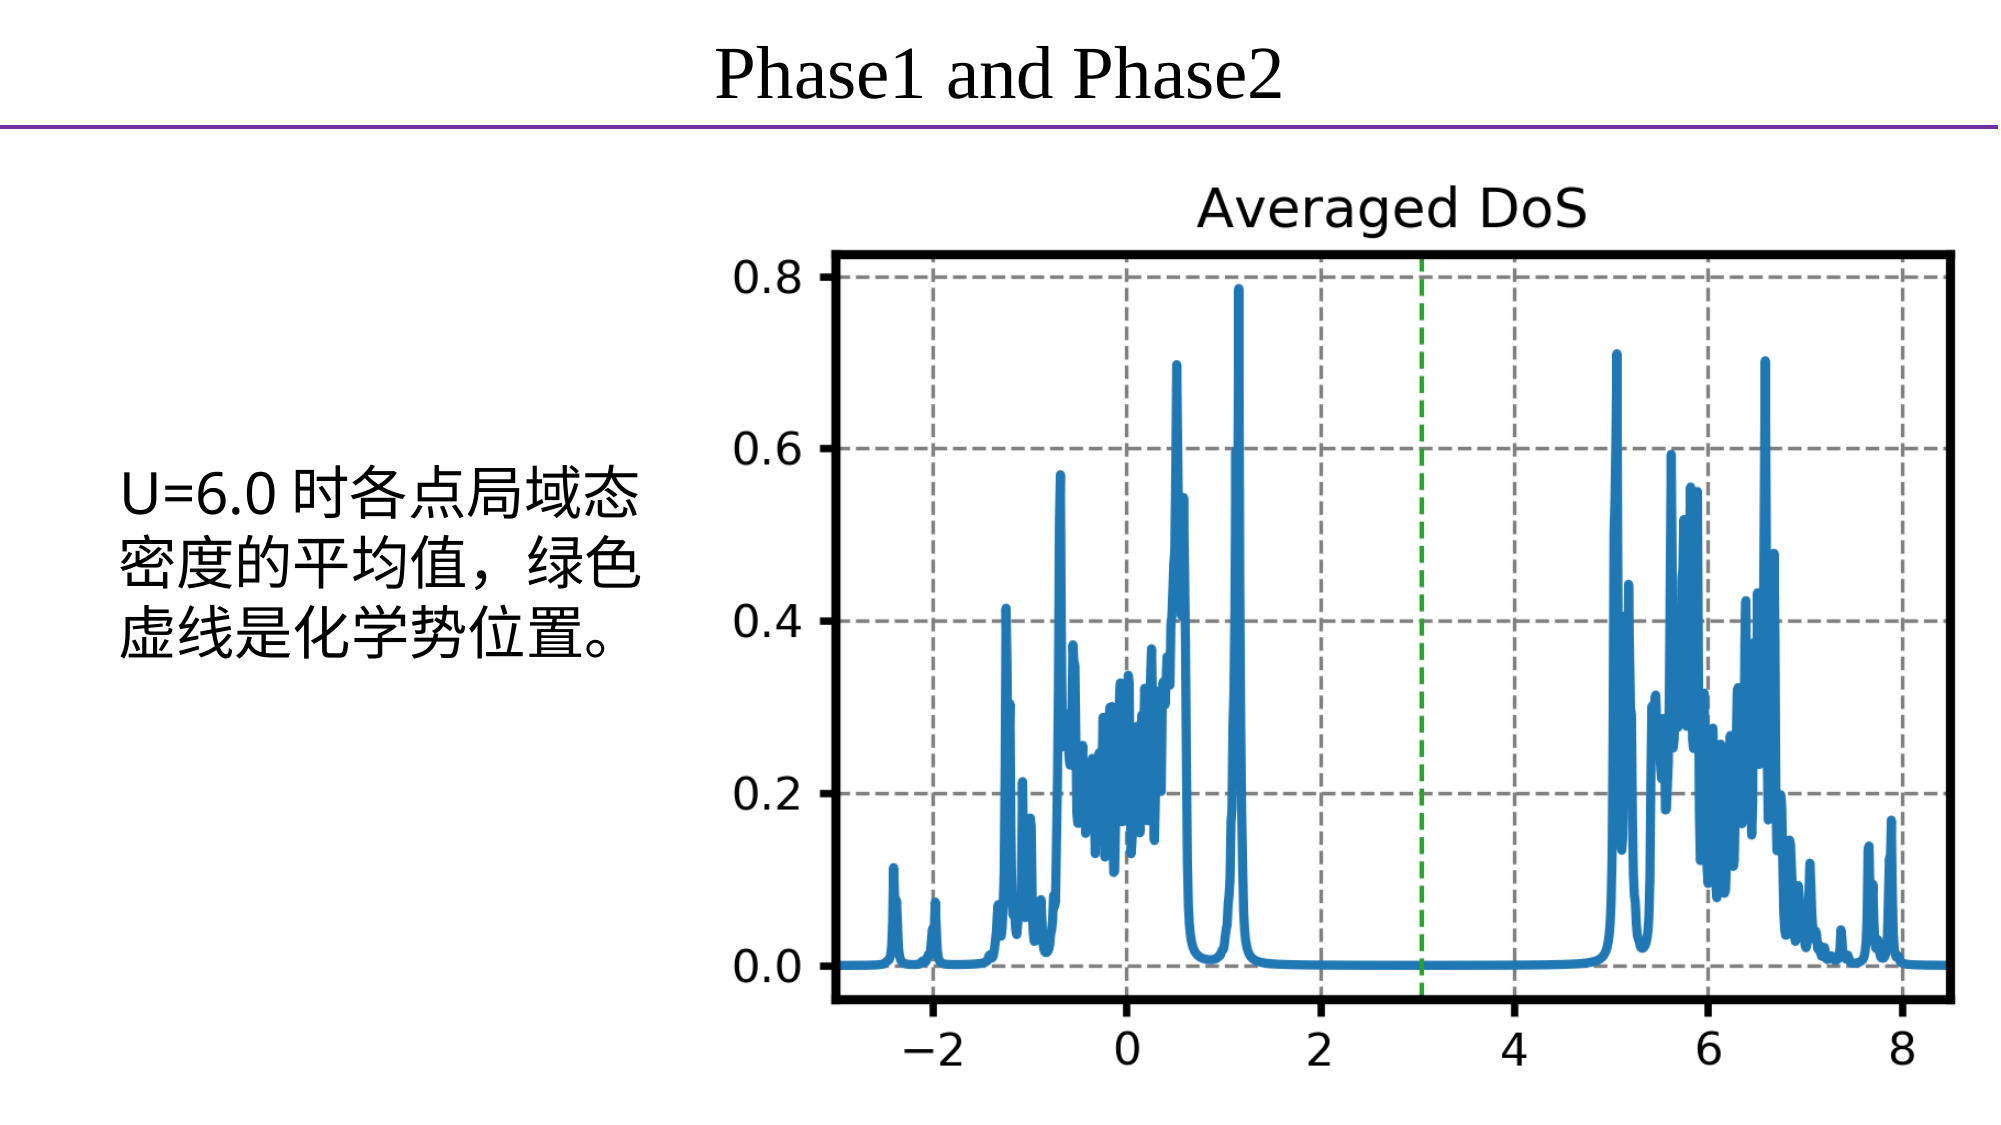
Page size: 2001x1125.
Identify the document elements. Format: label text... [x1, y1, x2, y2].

text_box Phase1 and Phase2 [0, 16, 2000, 122]
text_box U=6.0时各点局域态密度的平均值，绿色虚线是化学势位置。 [79, 448, 681, 674]
picture [681, 136, 2000, 1125]
